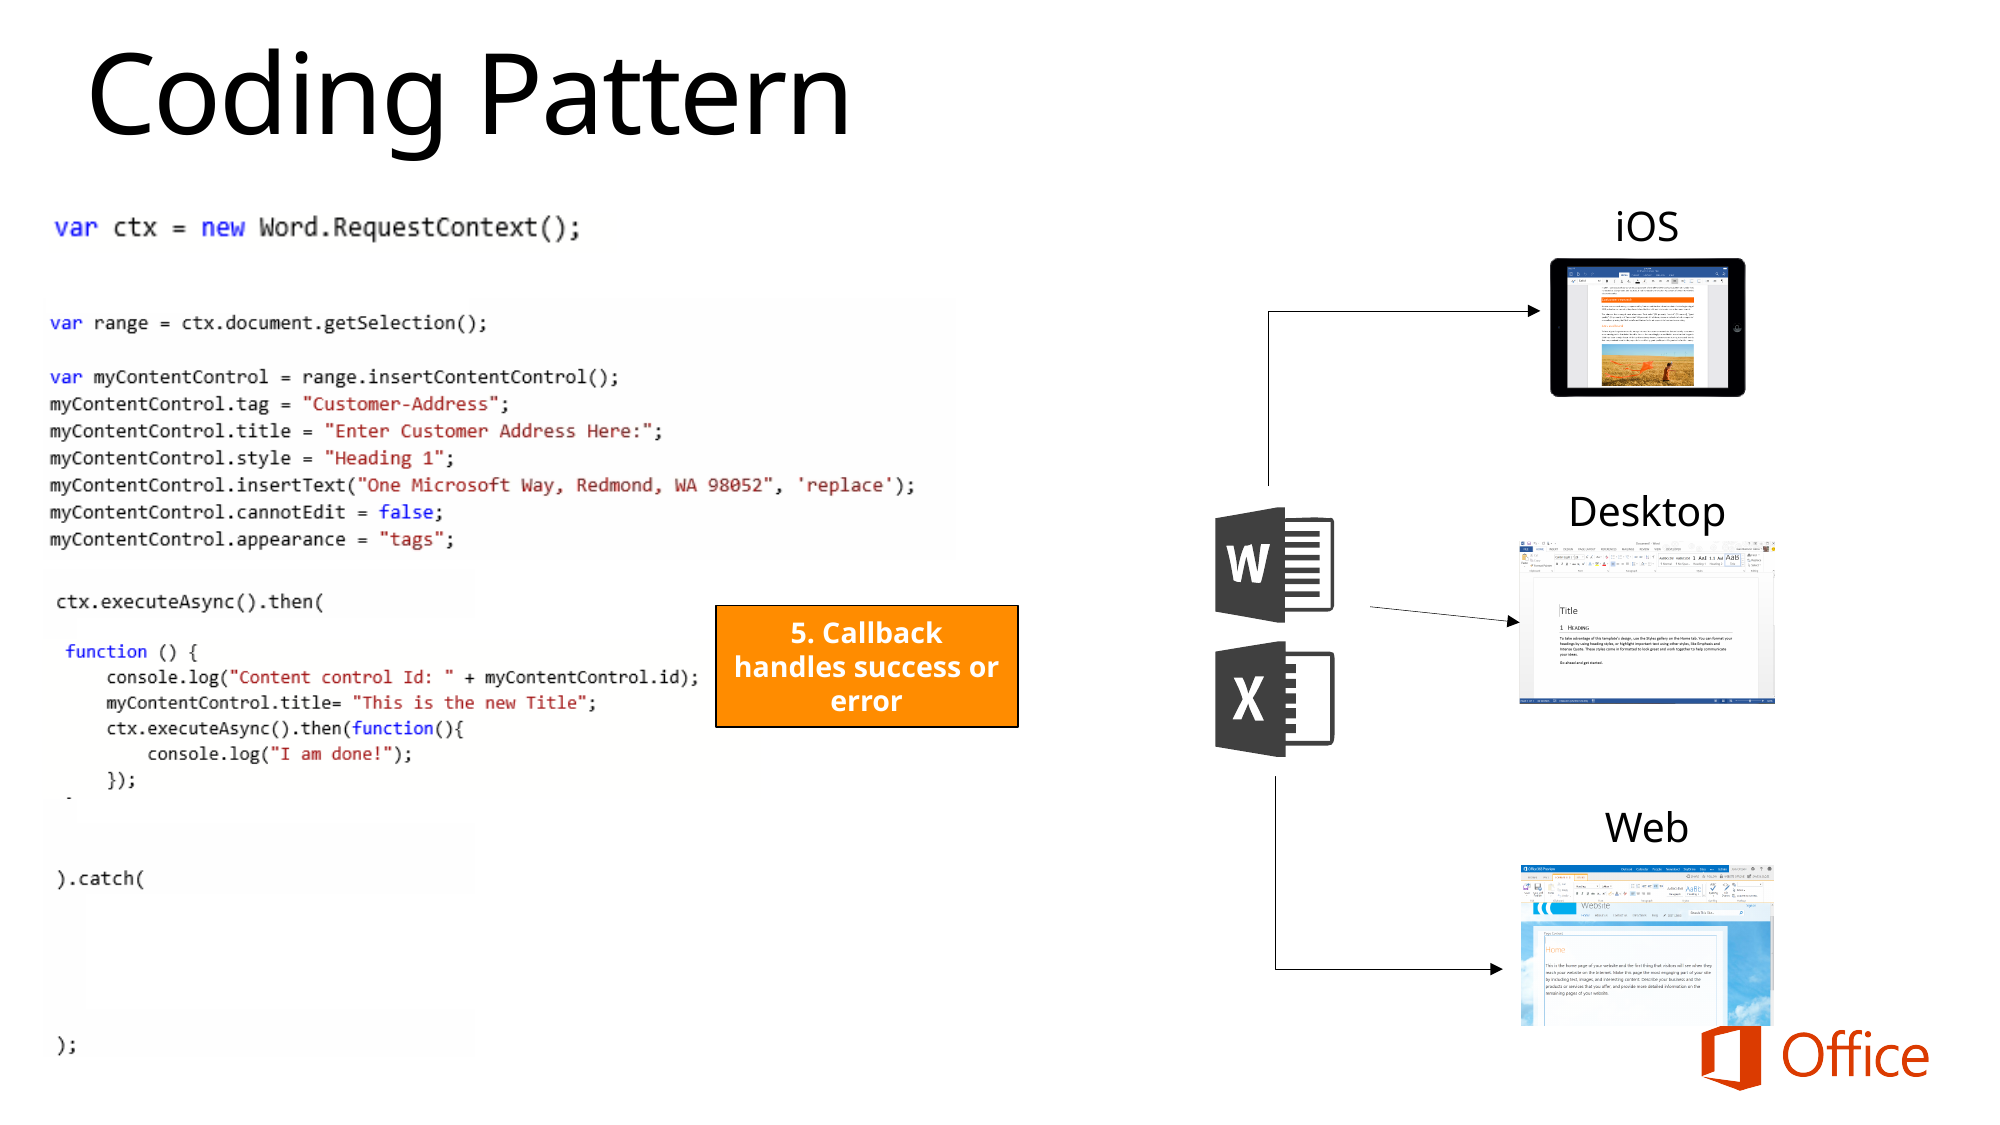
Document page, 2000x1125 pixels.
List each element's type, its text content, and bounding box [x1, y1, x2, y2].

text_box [1215, 193, 1776, 1026]
picture [1670, 987, 1960, 1122]
title Coding Pattern [85, 37, 1914, 161]
picture [42, 297, 956, 561]
picture [49, 212, 617, 253]
picture [42, 569, 761, 1057]
text_box 5. Callback handles success or error [715, 605, 1019, 728]
